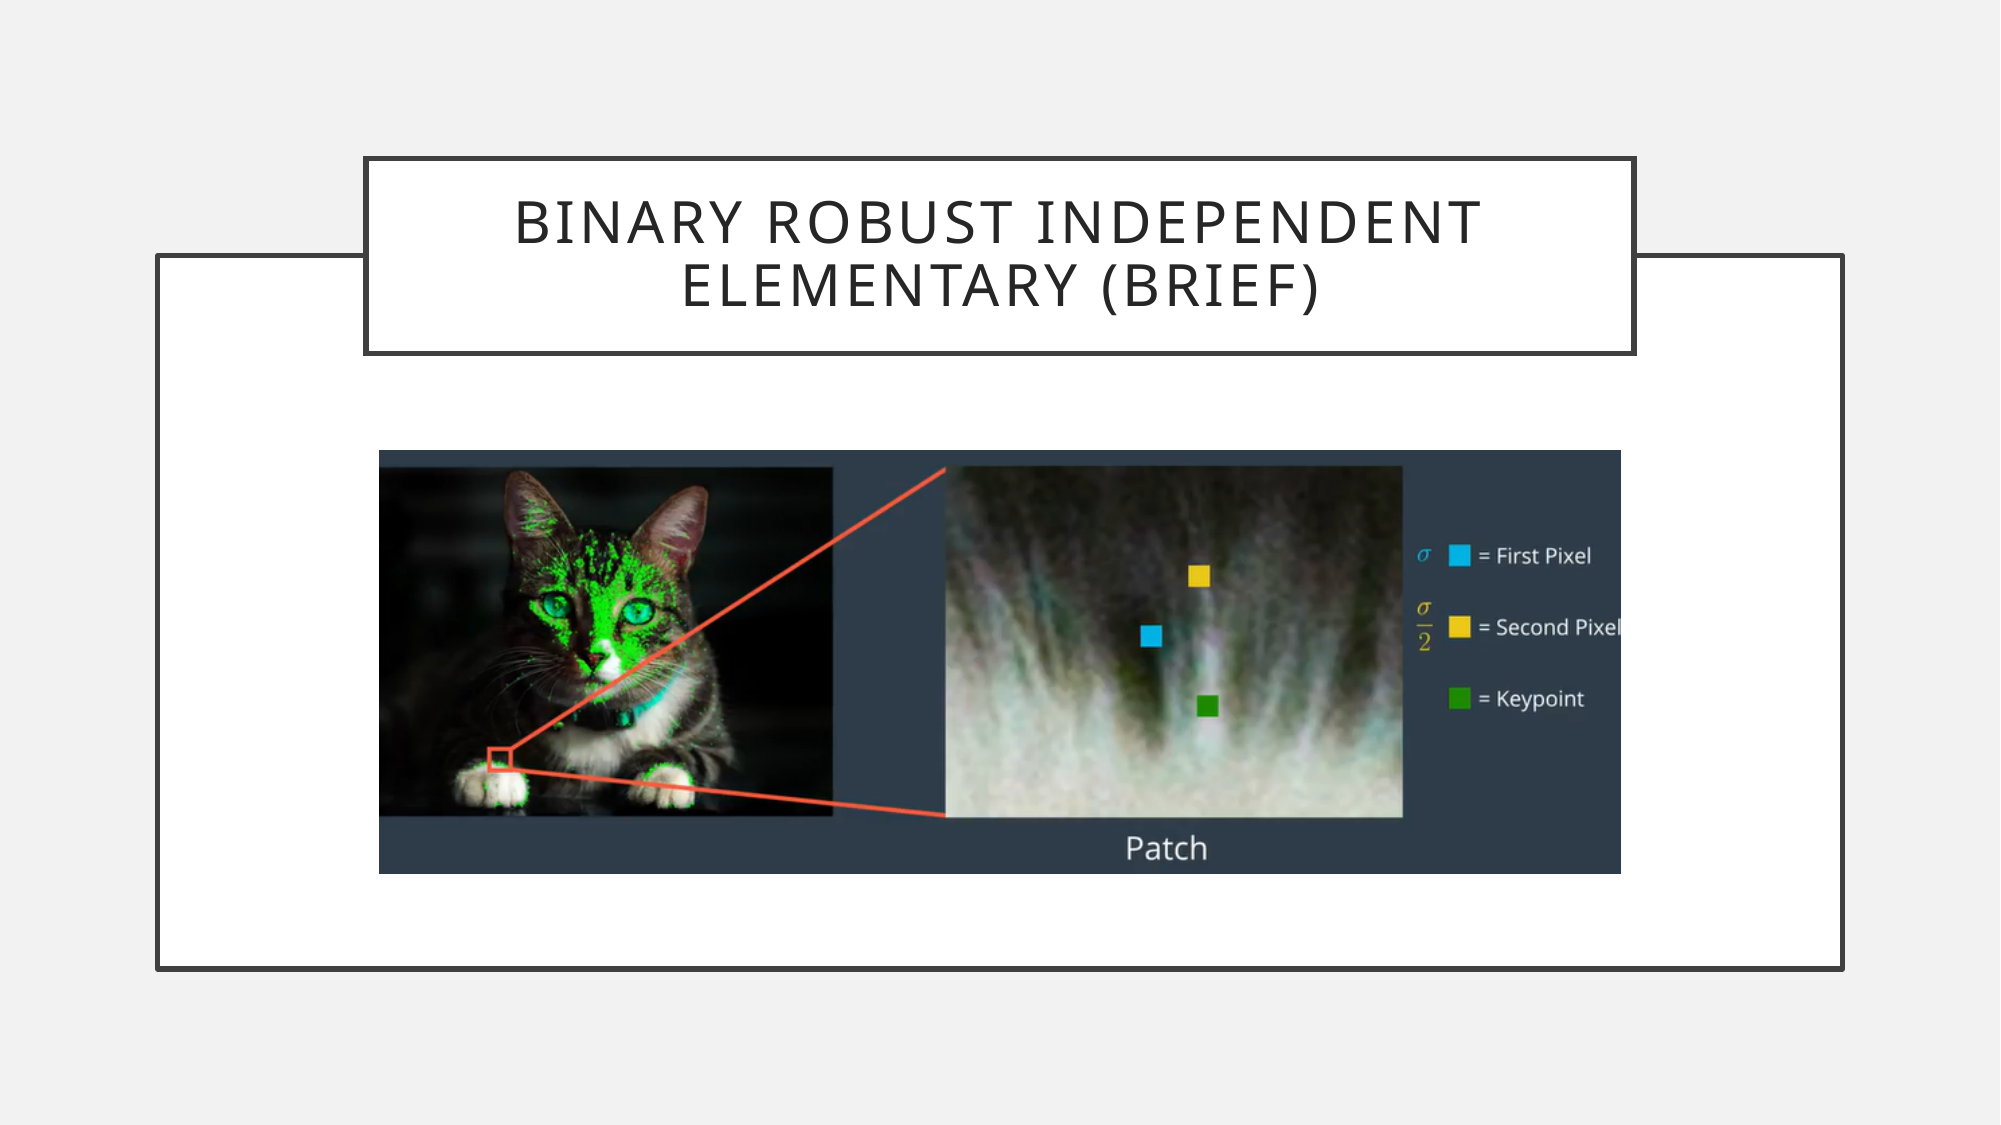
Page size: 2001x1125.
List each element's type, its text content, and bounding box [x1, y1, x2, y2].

text_box [156, 255, 1843, 970]
picture [379, 450, 1621, 874]
title Binary robust independent elementary (brief) [363, 156, 1637, 356]
